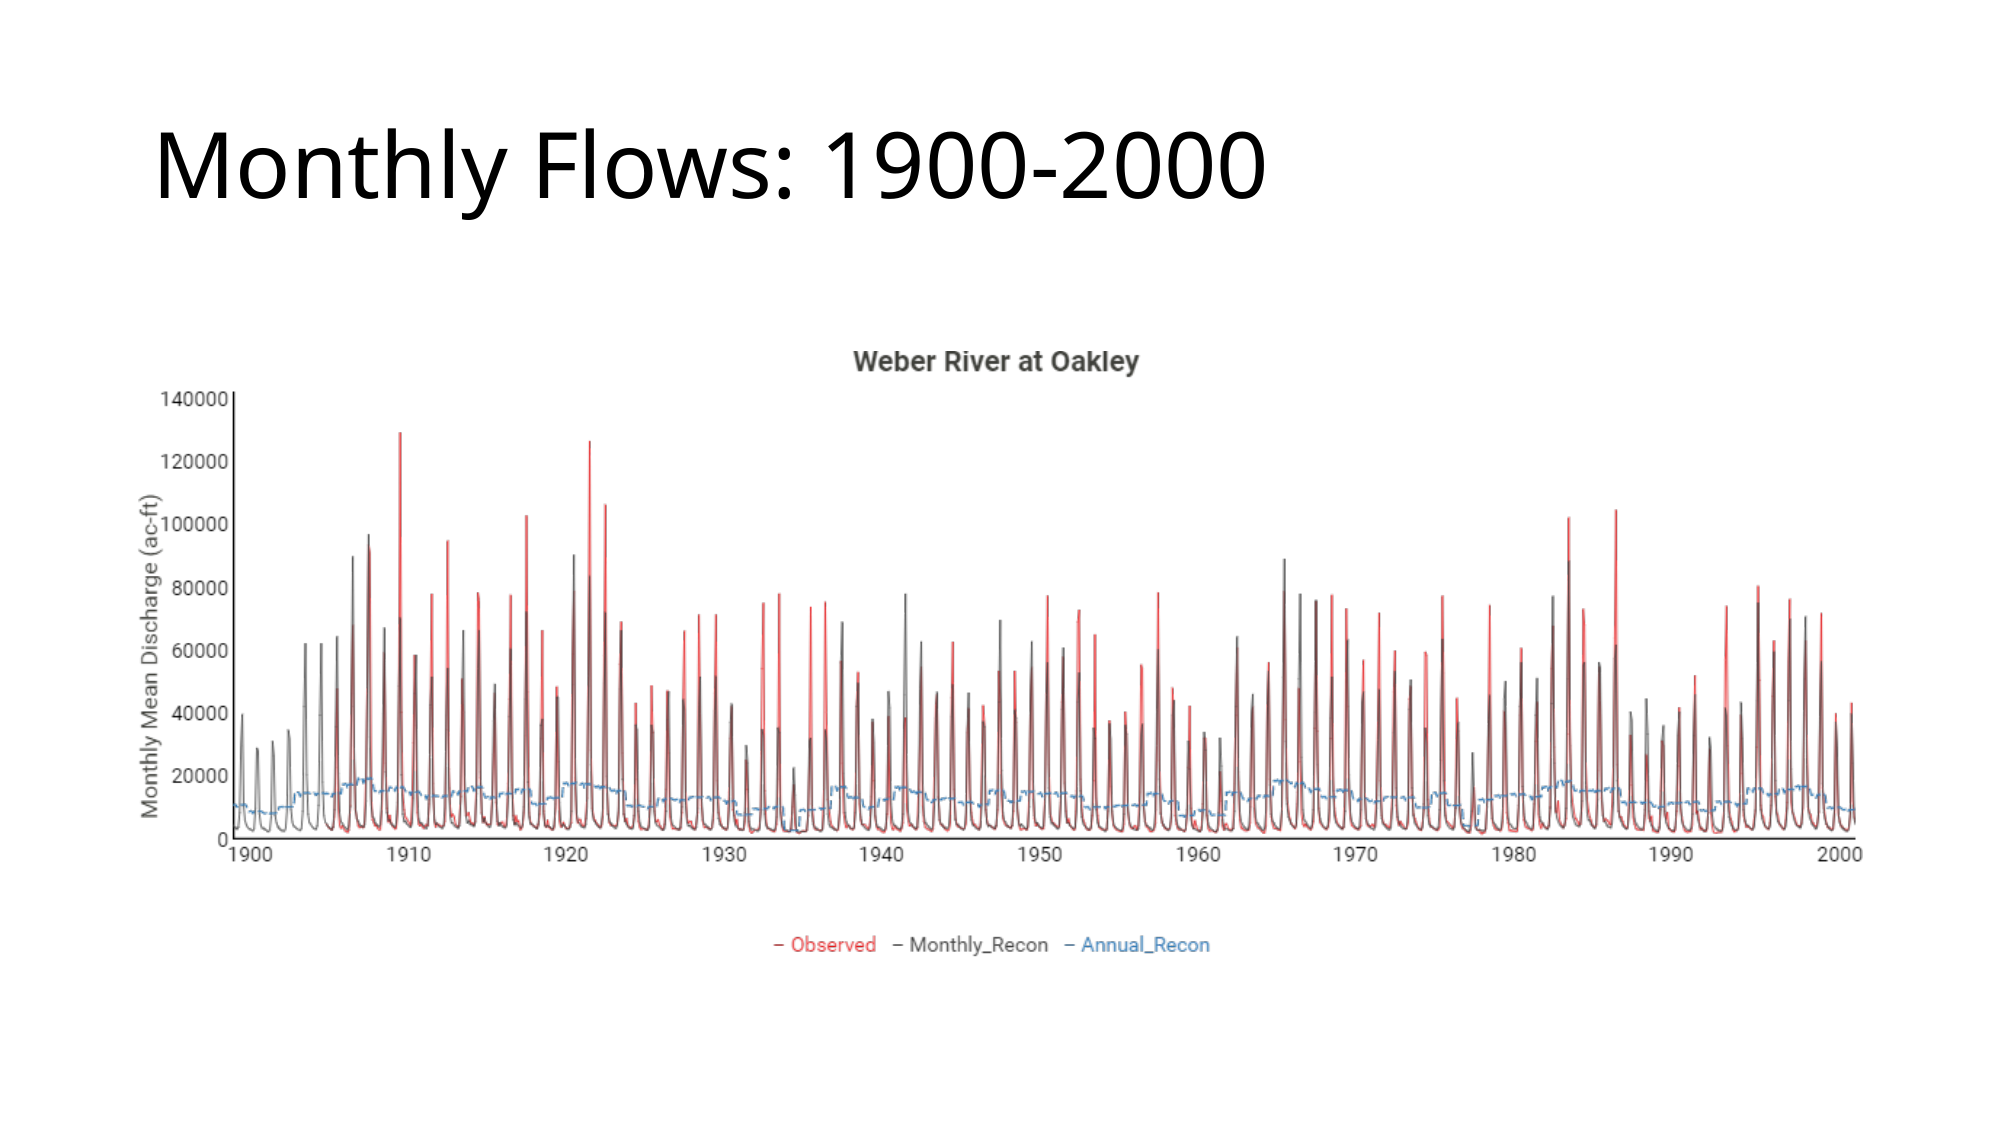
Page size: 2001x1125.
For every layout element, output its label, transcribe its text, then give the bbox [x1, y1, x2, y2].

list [137, 351, 1863, 962]
title Monthly Flows: 1900-2000 [137, 59, 1863, 278]
